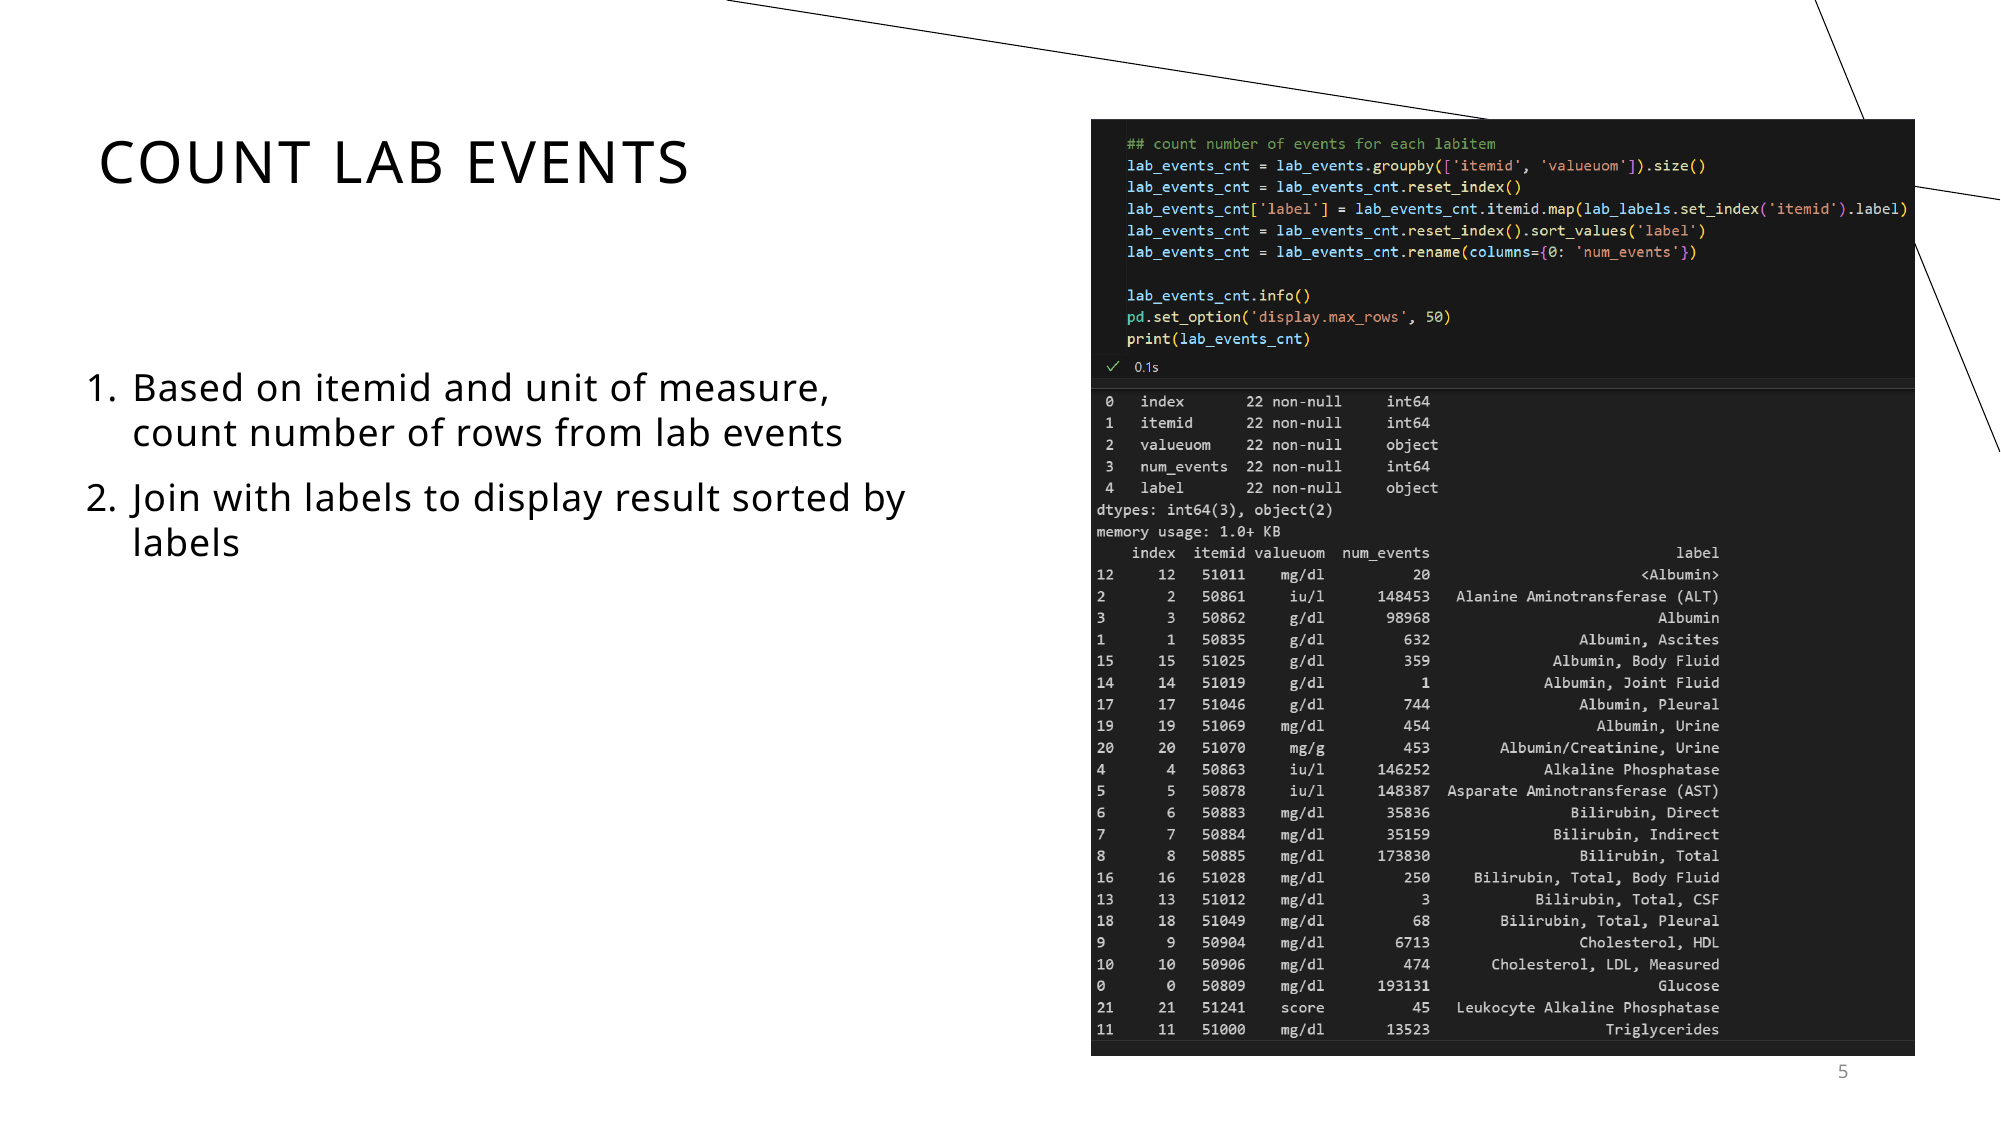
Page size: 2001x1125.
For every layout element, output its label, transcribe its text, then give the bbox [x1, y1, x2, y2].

slide_number 5 [1701, 1056, 1864, 1103]
list Based on itemid and unit of measure, count number of rows from lab events Join with labels to display result sorted by labels [70, 363, 957, 1046]
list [1091, 119, 1915, 1056]
title Count lab events [83, 91, 1863, 204]
